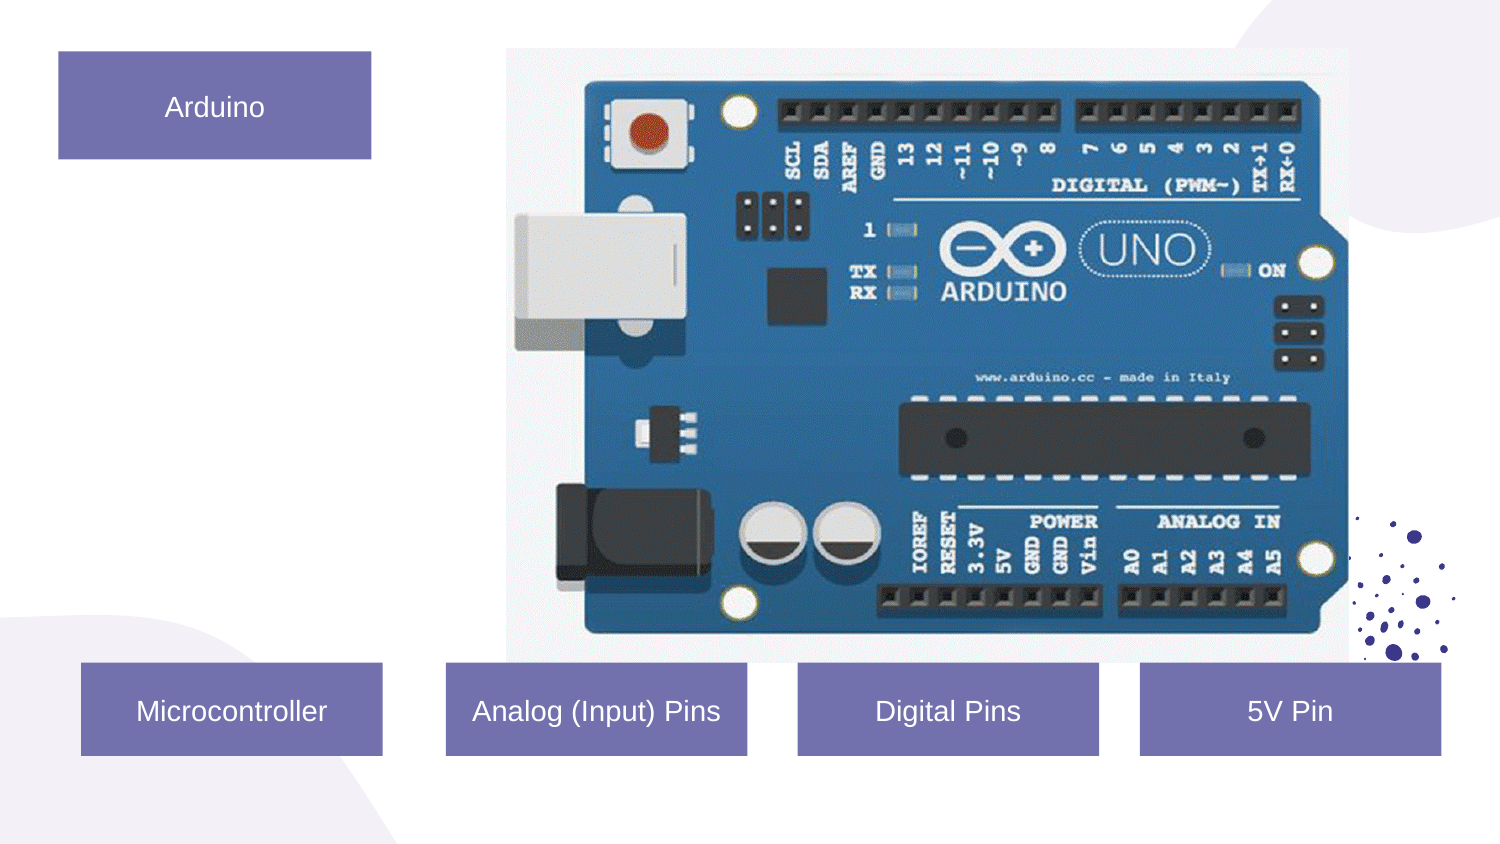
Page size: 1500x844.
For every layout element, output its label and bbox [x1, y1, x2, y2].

text_box [58, 47, 1442, 757]
